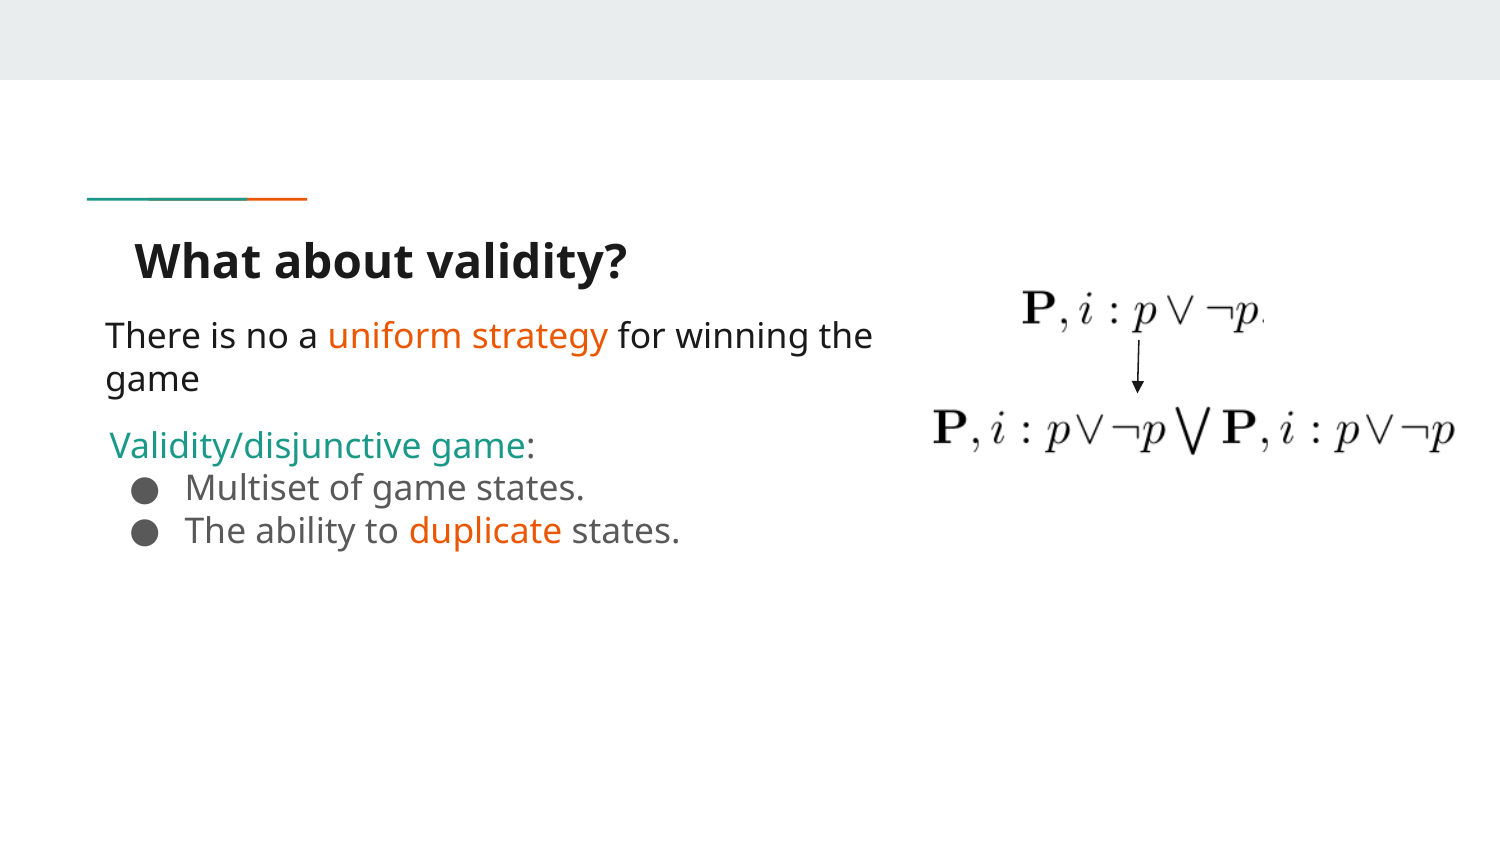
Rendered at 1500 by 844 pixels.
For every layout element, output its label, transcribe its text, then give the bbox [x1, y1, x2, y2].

text_box There is no a uniform strategy for winning the game [90, 298, 975, 414]
picture [925, 398, 1456, 461]
picture [1013, 278, 1265, 341]
title What about validity? [119, 216, 1381, 305]
text_box Validity/disjunctive game: Multiset of game states. The ability to duplicate states. [94, 407, 715, 566]
